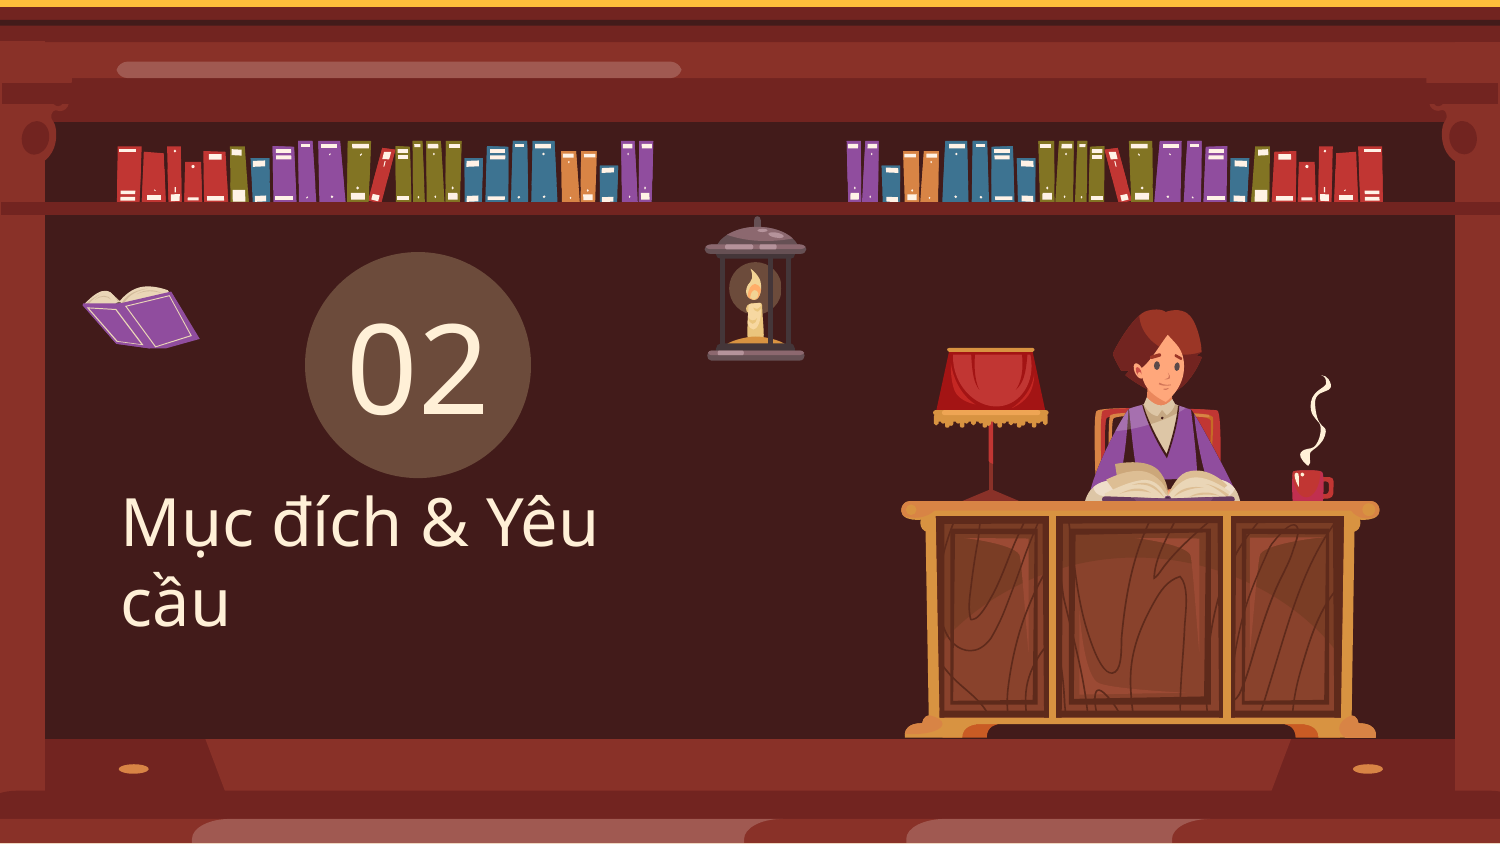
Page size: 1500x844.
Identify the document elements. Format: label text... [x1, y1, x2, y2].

text_box [326, 431, 510, 479]
text_box [325, 252, 511, 300]
title Mục đích & Yêu cầu [105, 488, 731, 632]
text_box [526, 331, 532, 399]
text_box [305, 331, 310, 399]
title 02 [310, 300, 526, 431]
text_box [1, 201, 1500, 215]
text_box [897, 309, 1384, 738]
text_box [116, 140, 654, 204]
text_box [82, 286, 201, 349]
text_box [846, 140, 1384, 204]
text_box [702, 215, 809, 361]
